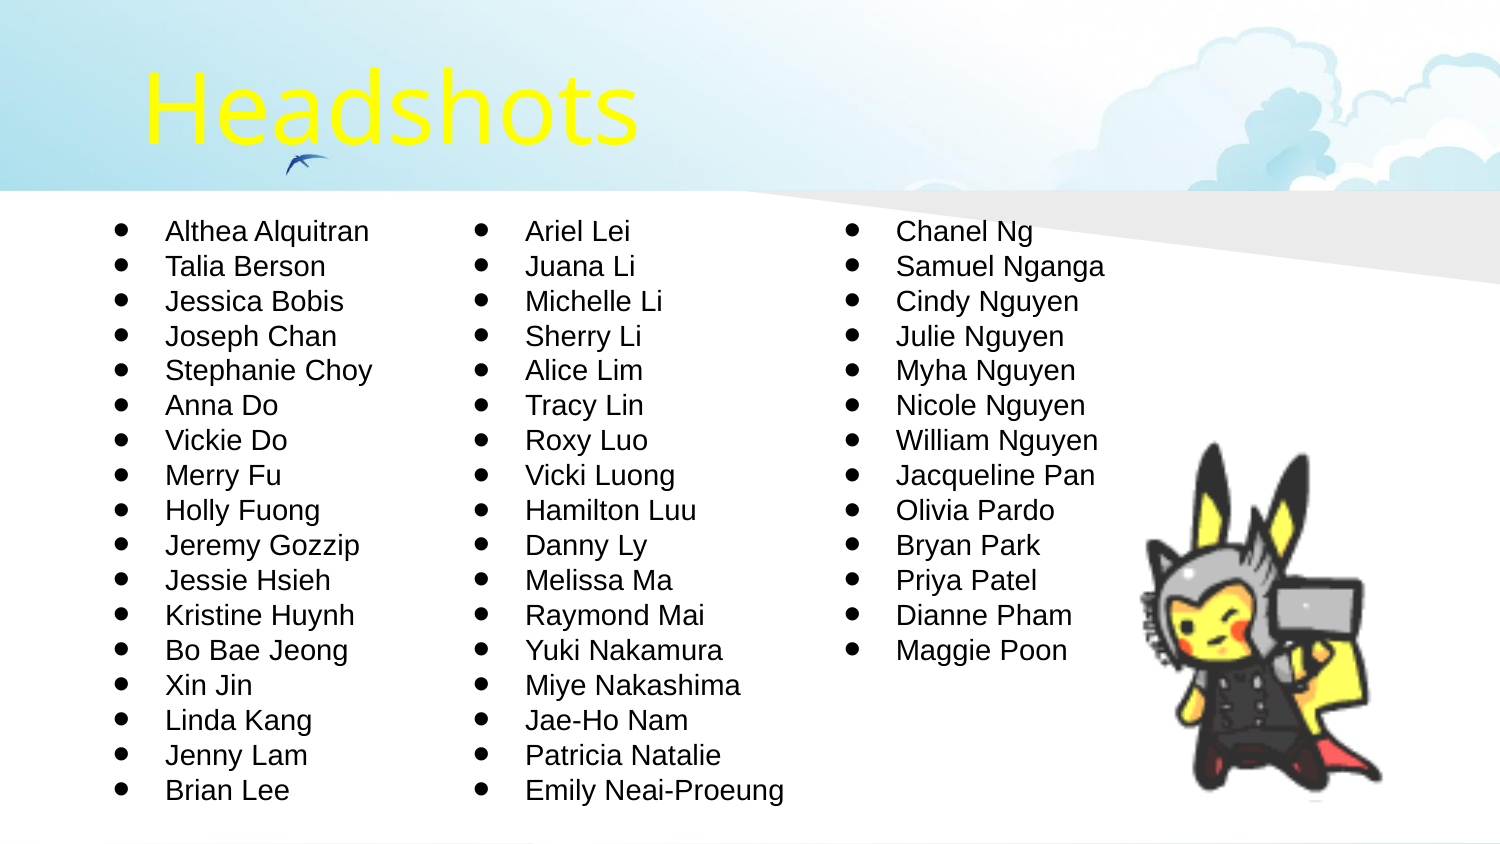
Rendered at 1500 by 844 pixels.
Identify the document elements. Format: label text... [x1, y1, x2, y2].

picture [0, 0, 1500, 190]
list Ariel Lei Juana Li Michelle Li Sherry Li Alice Lim Tracy Lin Roxy Luo Vicki Luong Hamilton Luu Danny Ly Melissa Ma Raymond Mai Yuki Nakamura Miye Nakashima Jae-Ho Nam Patricia Natalie Emily Neai-Proeung [435, 196, 842, 808]
title Headshots [75, 33, 1425, 175]
list Althea Alquitran Talia Berson Jessica Bobis Joseph Chan Stephanie Choy Anna Do Vickie Do Merry Fu Holly Fuong Jeremy Gozzip Jessie Hsieh Kristine Huynh Bo Bae Jeong Xin Jin Linda Kang Jenny Lam Brian Lee [75, 196, 435, 808]
picture [1051, 371, 1488, 809]
list Chanel Ng Samuel Nganga Cindy Nguyen Julie Nguyen Myha Nguyen Nicole Nguyen William Nguyen Jacqueline Pan Olivia Pardo Bryan Park Priya Patel Dianne Pham Maggie Poon [842, 196, 1207, 808]
